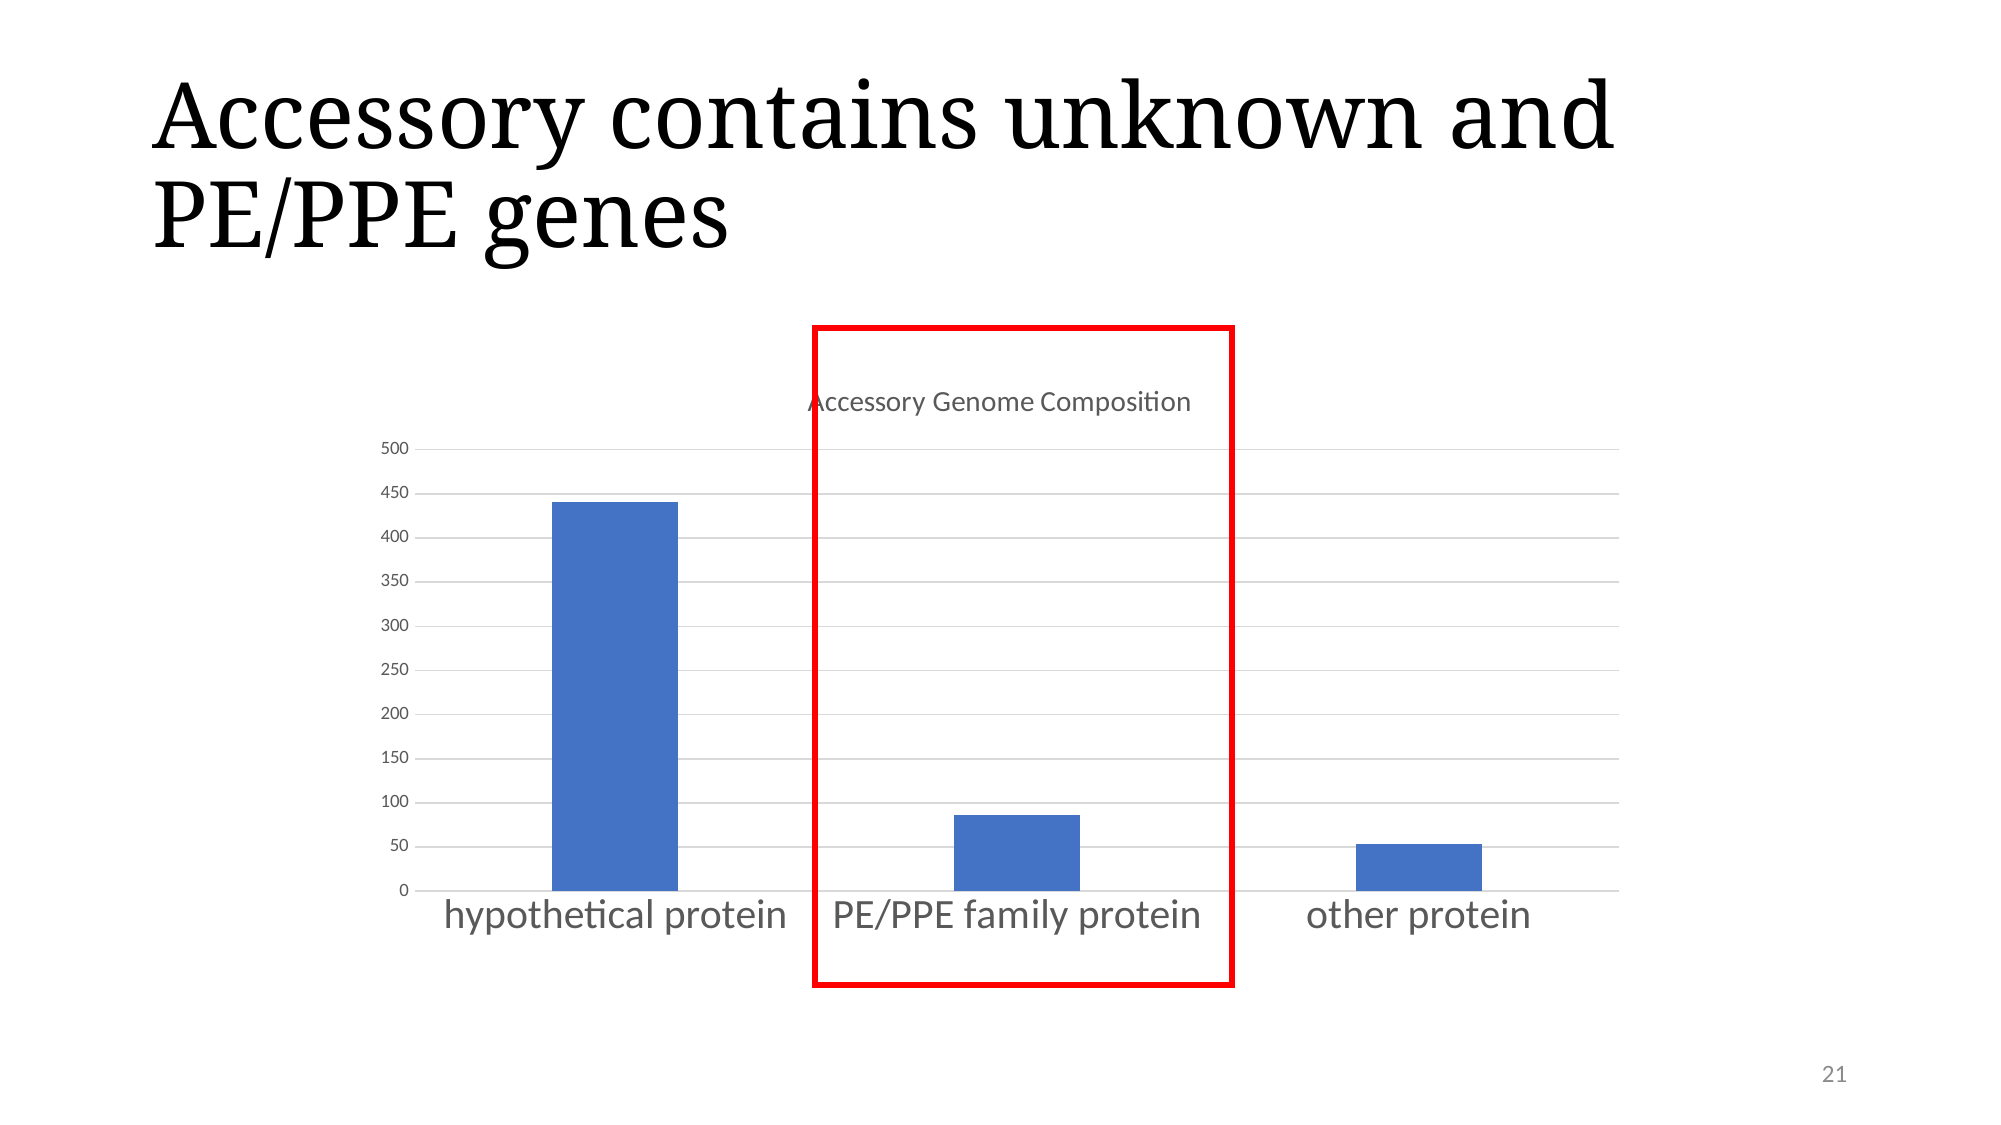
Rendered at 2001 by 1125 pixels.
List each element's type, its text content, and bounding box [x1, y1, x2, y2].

text_box [814, 952, 1233, 986]
text_box [814, 327, 1233, 361]
title Accessory contains unknown and PE/PPE genes [137, 59, 1863, 278]
slide_number 21 [1412, 1042, 1863, 1103]
chart [354, 361, 1646, 952]
